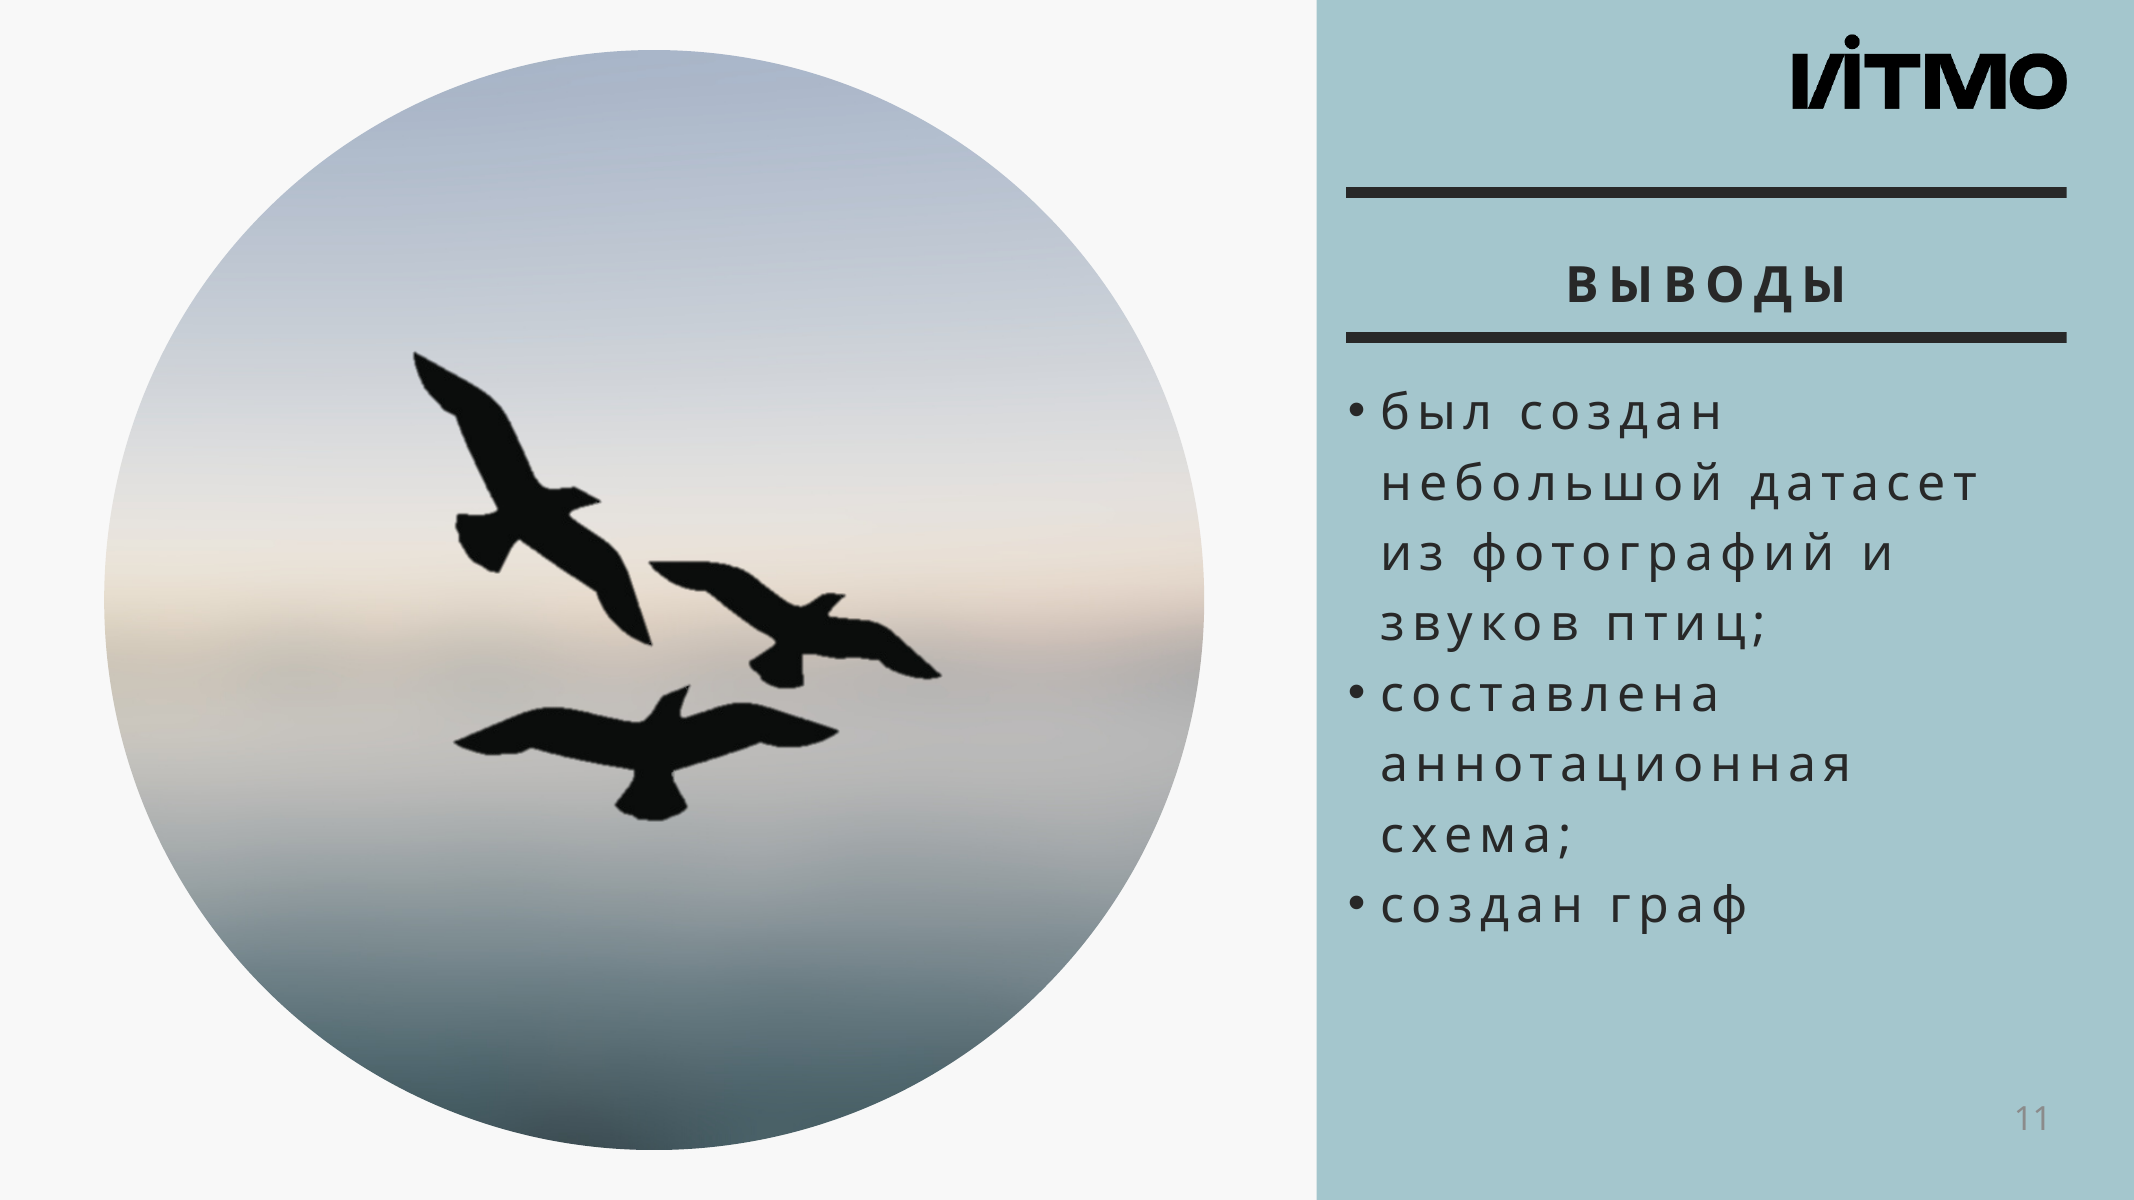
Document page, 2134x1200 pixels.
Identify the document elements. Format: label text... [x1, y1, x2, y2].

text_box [103, 49, 1205, 1151]
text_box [1345, 187, 2067, 343]
text_box был создан небольшой датасет из фотографий и звуков птиц; составлена аннотационная схема; создан граф [1315, 369, 2067, 933]
text_box [1316, 0, 2134, 1200]
slide_number 11 [1599, 1090, 2067, 1150]
picture [1779, 12, 2080, 131]
picture [145, 317, 1163, 883]
